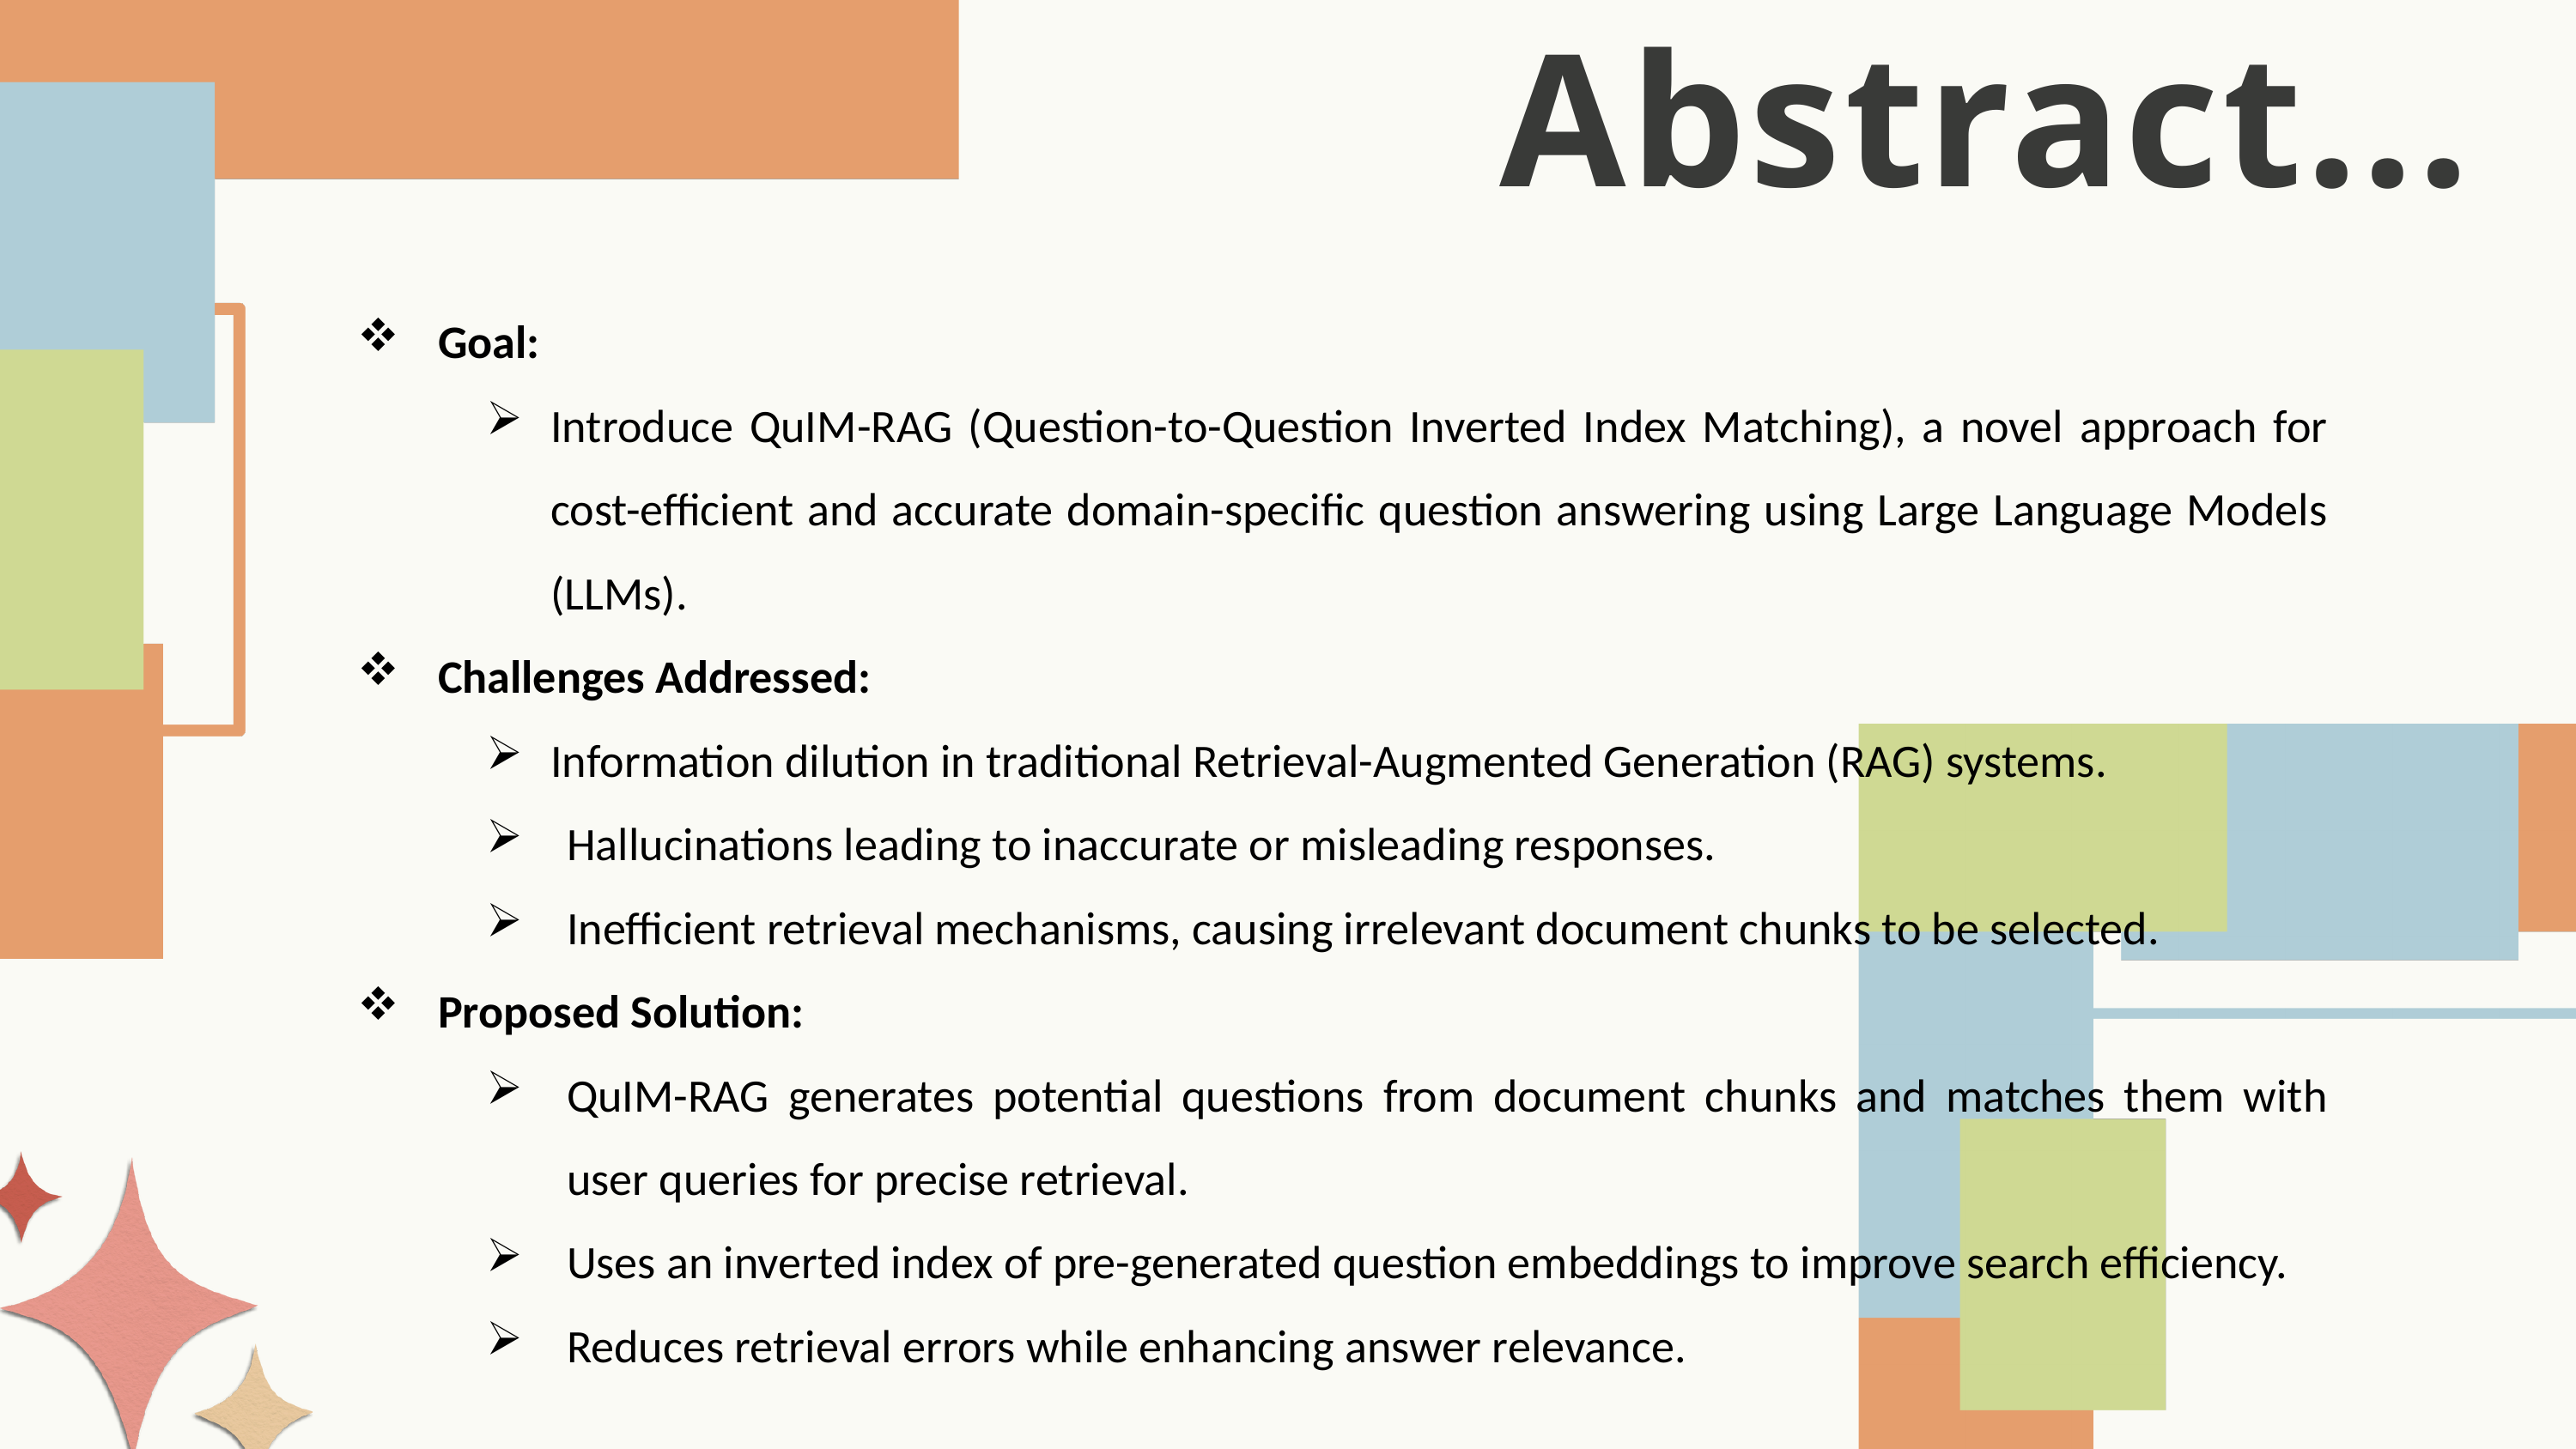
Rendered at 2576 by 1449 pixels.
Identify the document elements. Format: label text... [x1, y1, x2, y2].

text_box [0, 1151, 313, 1449]
text_box [0, 0, 959, 959]
text_box [1858, 724, 2576, 1449]
text_box Goal: Introduce QuIM-RAG (Question-to-Question Inverted Index Matching), a novel approach for cost-efficient and accurate domain-specific question answering using Large Language Models (LLMs). Challenges Addressed: Information dilution in traditional Retrieval-Augmented Generation (RAG) systems. Hallucinations leading to inaccurate or misleading responses. Inefficient retrieval mechanisms, causing irrelevant document chunks to be selected. Proposed Solution: QuIM-RAG generates potential questions from document chunks and matches them with user queries for precise retrieval. Uses an inverted index of pre-generated question embeddings to improve search efficiency. Reduces retrieval errors while enhancing answer relevance. [344, 277, 2343, 1379]
text_box Abstract... [1463, 70, 2509, 224]
